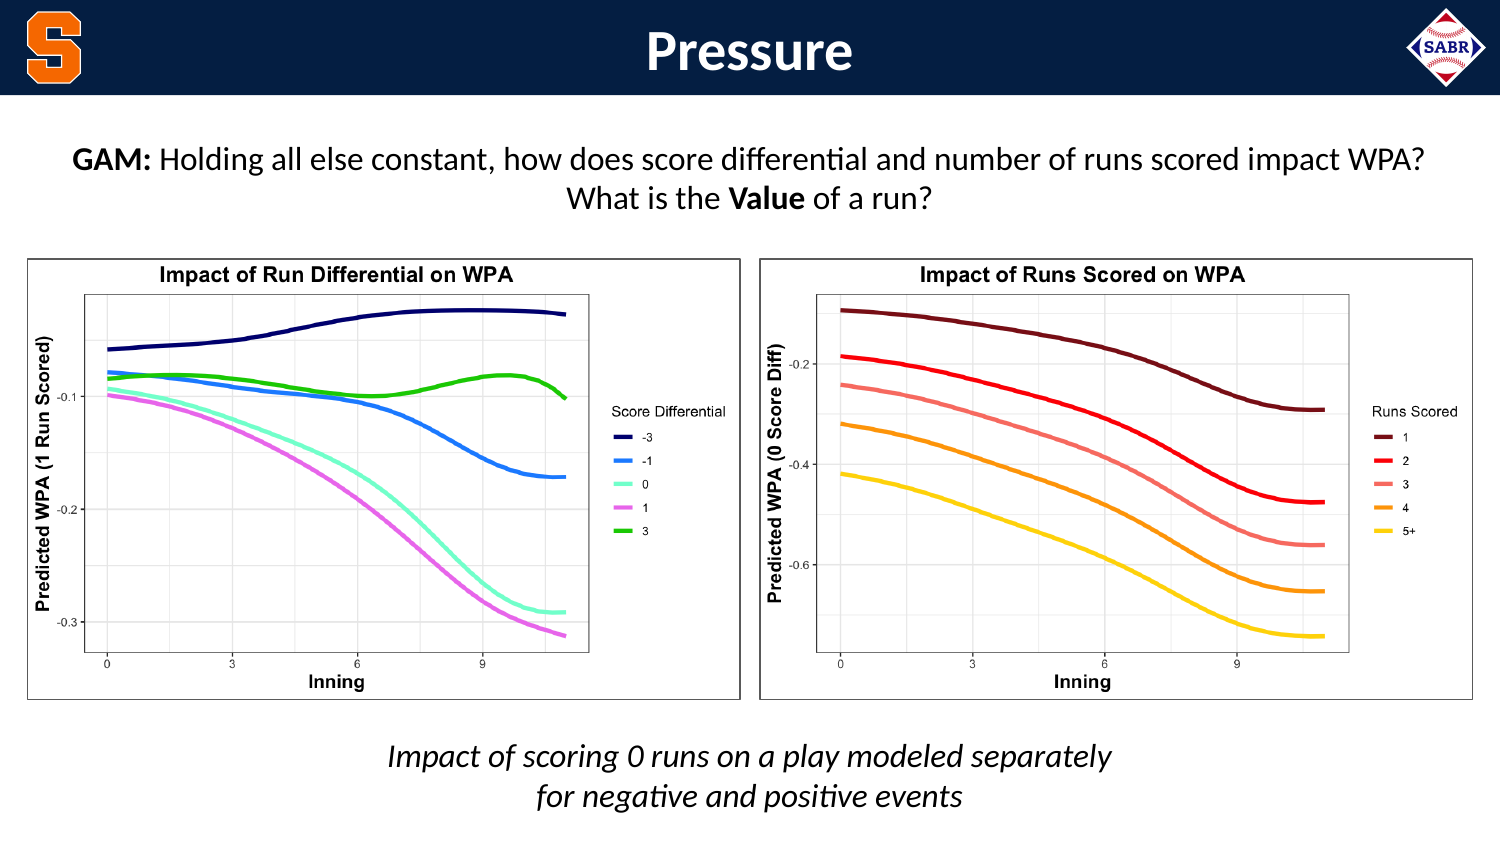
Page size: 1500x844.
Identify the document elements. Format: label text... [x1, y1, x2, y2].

picture [28, 259, 740, 700]
text_box GAM: Holding all else constant, how does score differential and number of runs scored impact WPA? What is the Value of a run? [28, 121, 1472, 231]
picture [760, 259, 1472, 700]
picture [1406, 7, 1486, 88]
picture [14, 7, 94, 88]
text_box Impact of scoring 0 runs on a play modeled separately for negative and positive events [356, 719, 1144, 828]
text_box [1392, 0, 1500, 96]
text_box [0, 0, 108, 96]
text_box Pressure [108, 0, 1392, 96]
